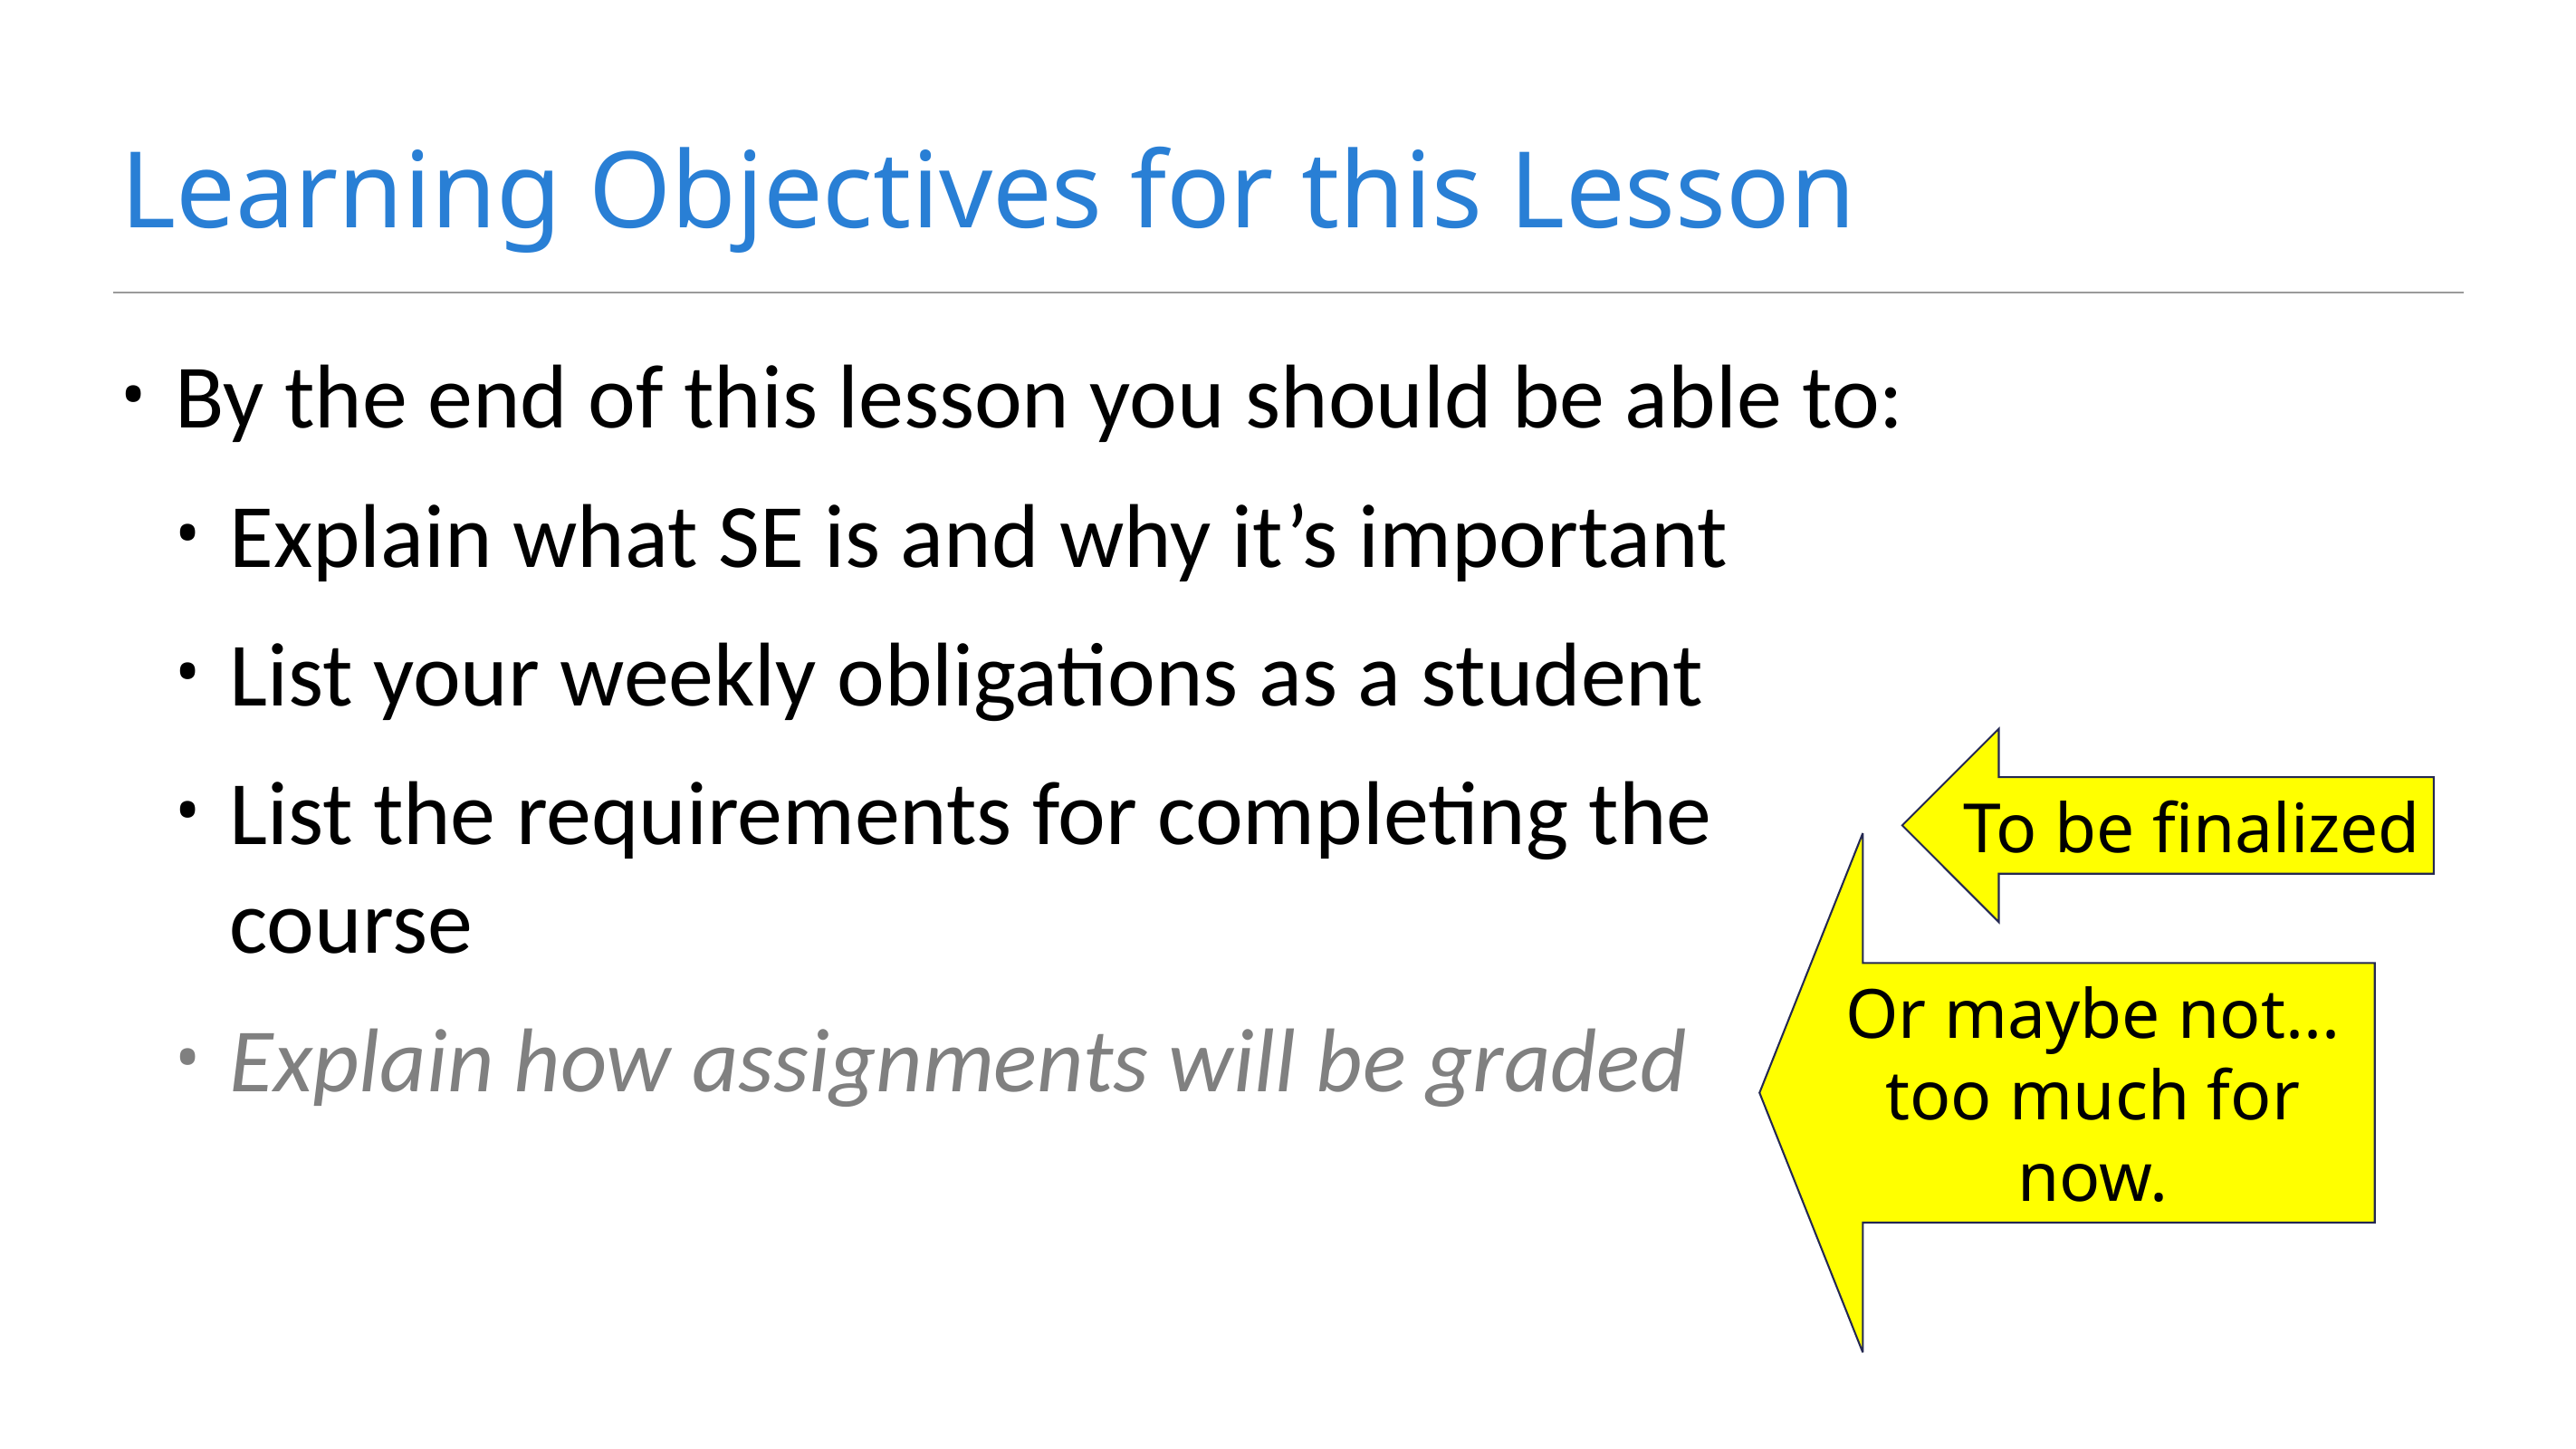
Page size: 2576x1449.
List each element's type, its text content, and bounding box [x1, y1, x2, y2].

text_box To be finalized [1901, 728, 2434, 923]
text_box Or maybe not... too much for now. [1759, 833, 2375, 1353]
list By the end of this lesson you should be able to: Explain what SE is and why it’s important List your weekly obligations as a student List the requirements for completing the course Explain how assignments will be graded [112, 330, 1970, 1321]
title Learning Objectives for this Lesson [112, 48, 2464, 257]
